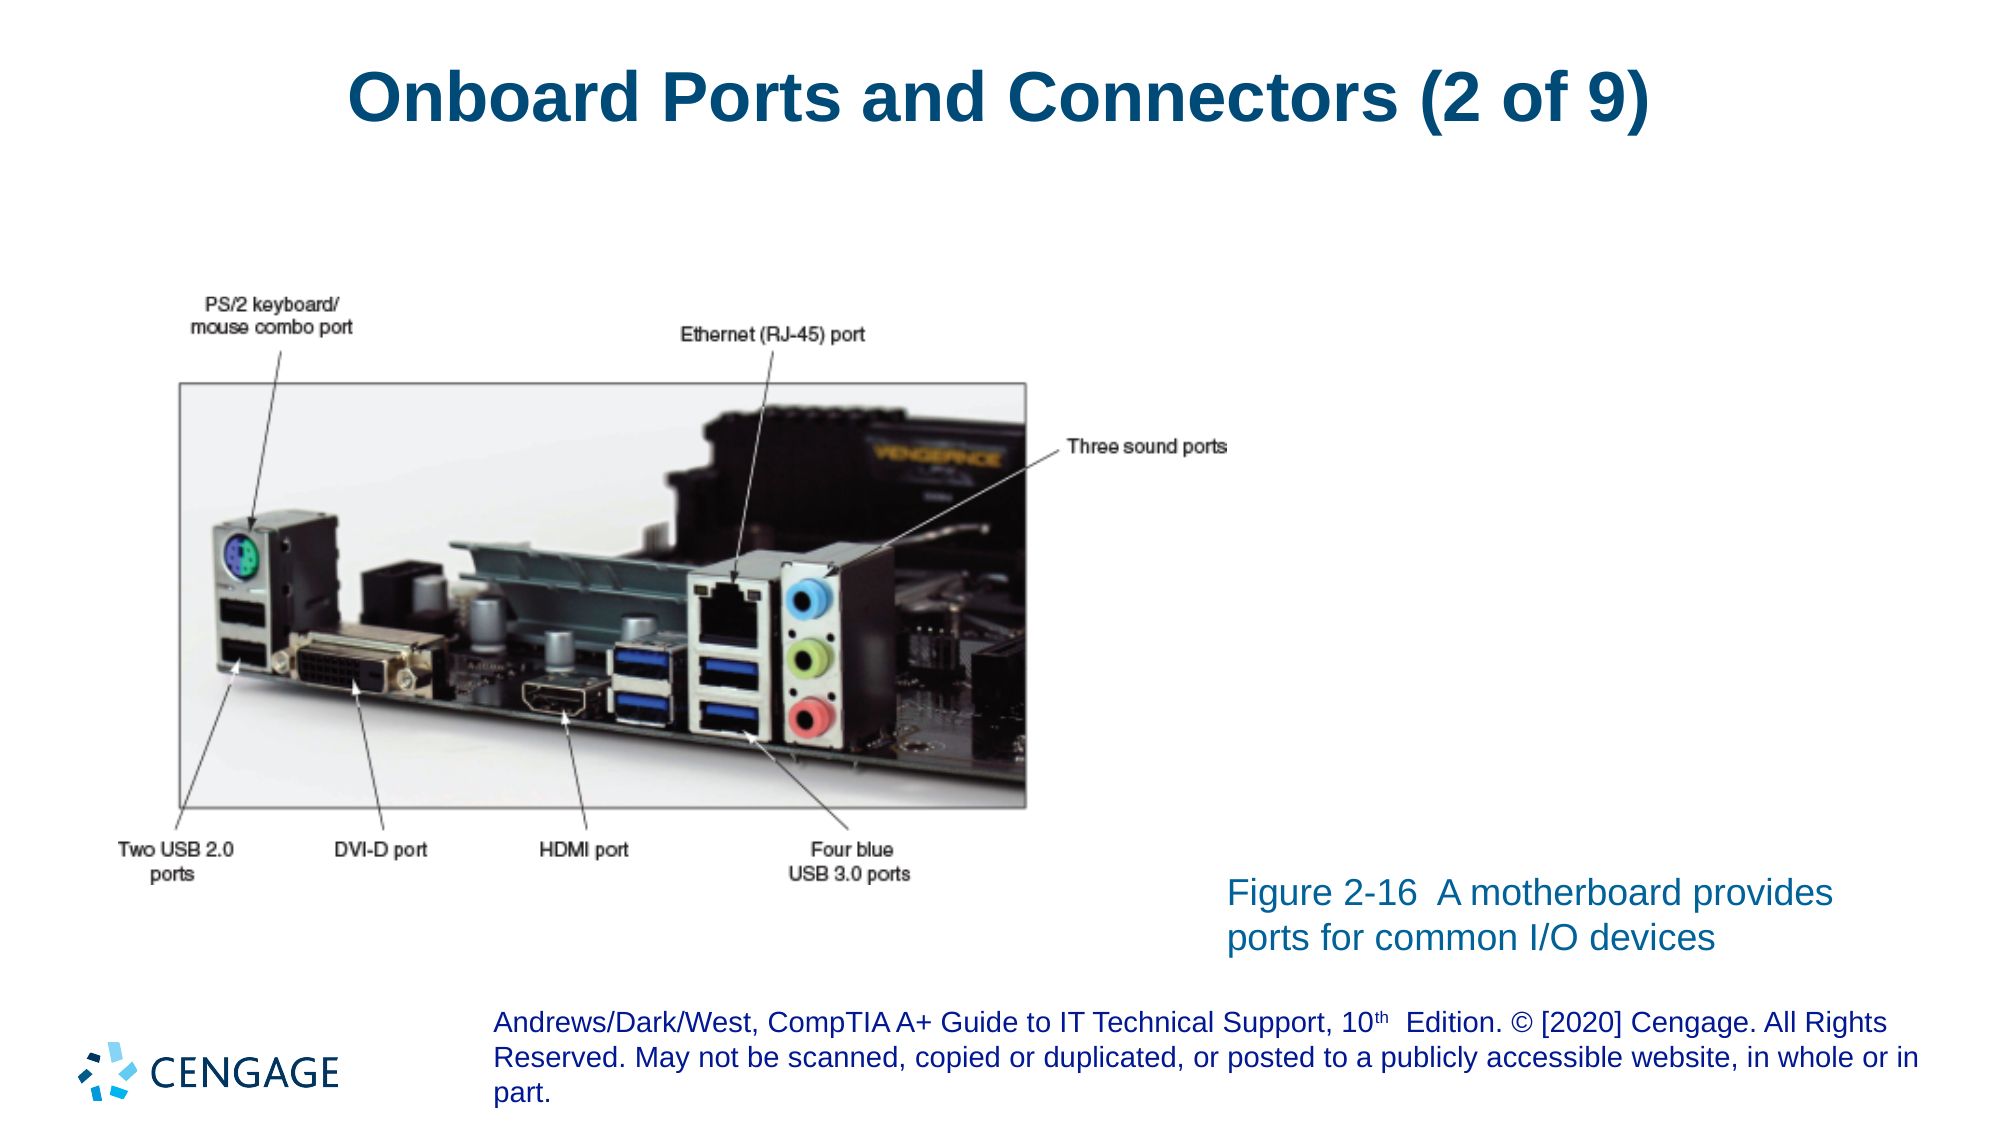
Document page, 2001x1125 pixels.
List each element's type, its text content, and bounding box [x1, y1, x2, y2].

title Onboard Ports and Connectors (2 of 9) [137, 59, 1863, 171]
list Figure 2-16 A motherboard provides ports for common I/O devices [1226, 867, 1880, 965]
picture [118, 295, 1227, 885]
picture [78, 1042, 338, 1101]
